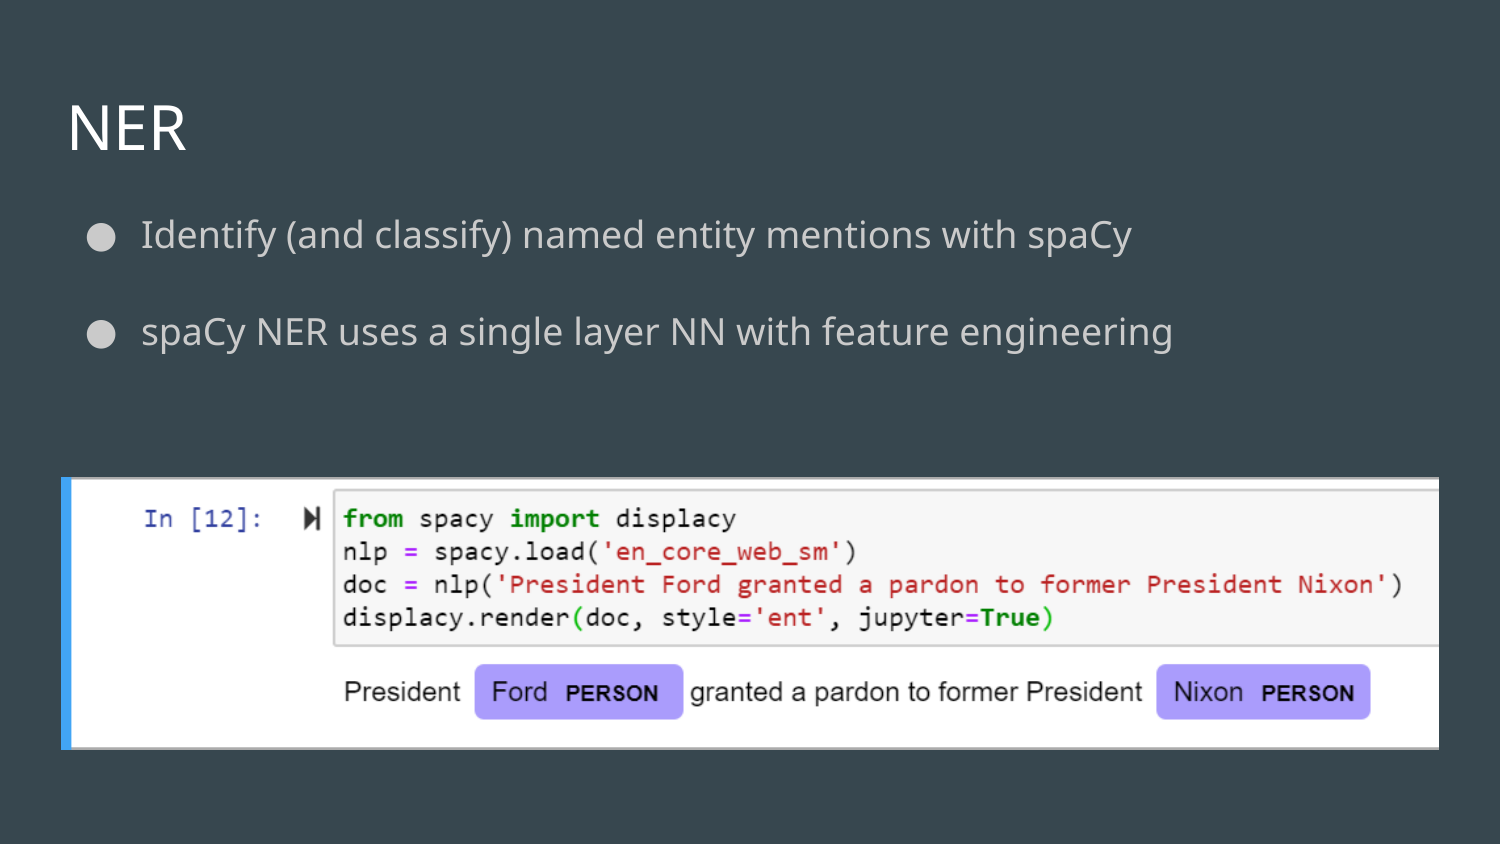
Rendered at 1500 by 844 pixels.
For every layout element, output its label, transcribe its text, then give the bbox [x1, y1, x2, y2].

title NER [51, 72, 1449, 167]
list Identify (and classify) named entity mentions with spaCy spaCy NER uses a single layer NN with feature engineering [51, 189, 1449, 750]
picture [60, 477, 1439, 750]
